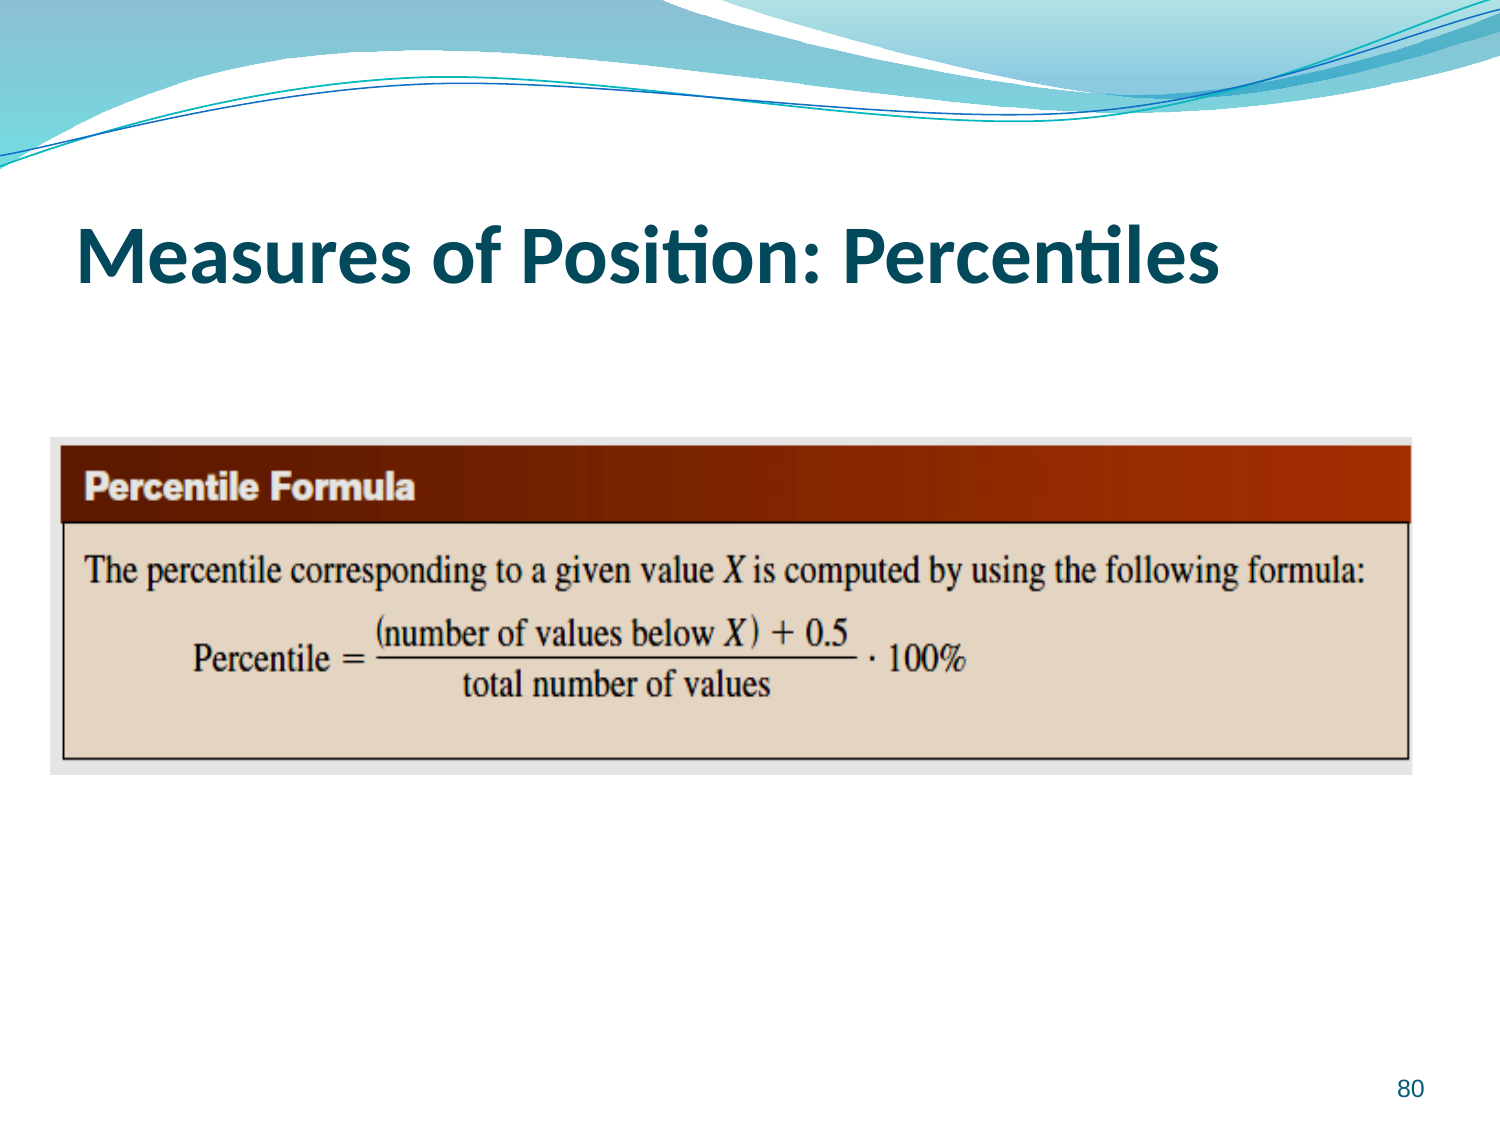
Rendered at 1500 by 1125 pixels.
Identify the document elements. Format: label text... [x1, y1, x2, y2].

slide_number 80 [1299, 1042, 1425, 1103]
picture [49, 437, 1413, 776]
title Measures of Position: Percentiles [74, 149, 1426, 301]
